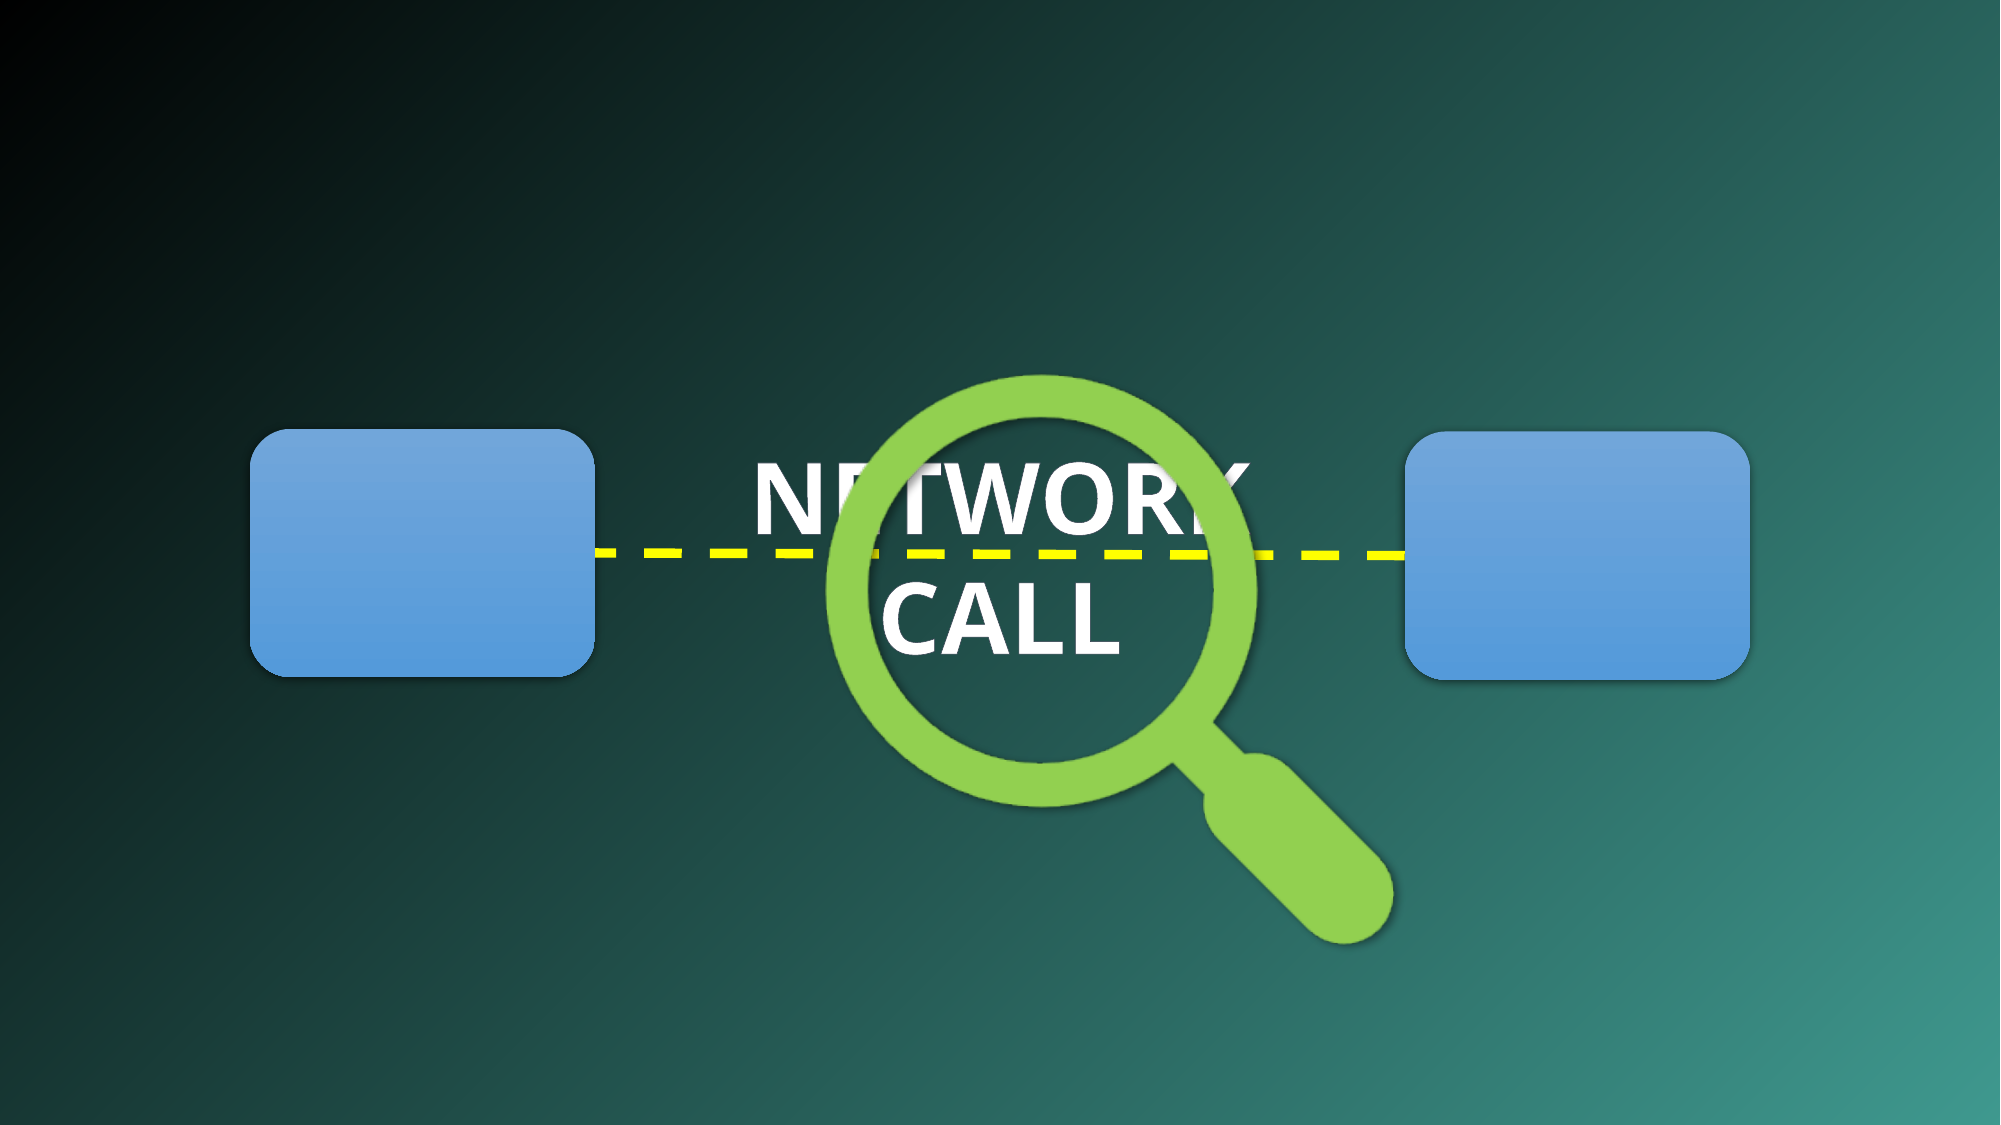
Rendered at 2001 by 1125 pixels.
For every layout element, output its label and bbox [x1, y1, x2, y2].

text_box [1455, 426, 1751, 685]
picture [764, 313, 1455, 1005]
text_box [249, 426, 764, 685]
